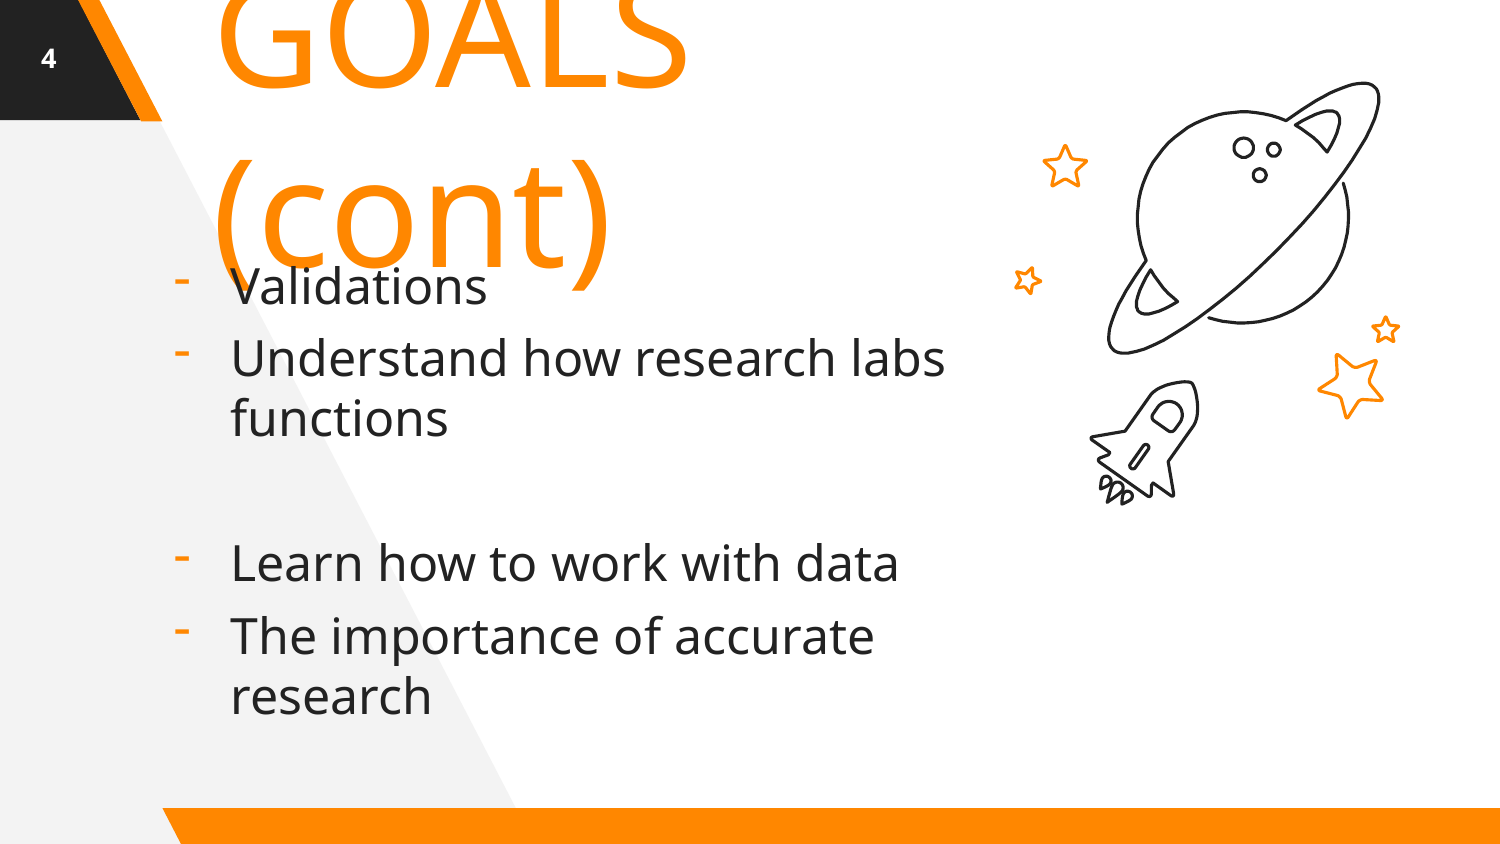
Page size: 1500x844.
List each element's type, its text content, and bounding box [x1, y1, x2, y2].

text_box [1092, 388, 1205, 500]
subtitle Validations Understand how research labs functions Learn how to work with data The importance of accurate research [159, 239, 992, 726]
slide_number 4 [0, 0, 98, 121]
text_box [1108, 82, 1379, 354]
title GOALS (cont) [197, 22, 1012, 213]
